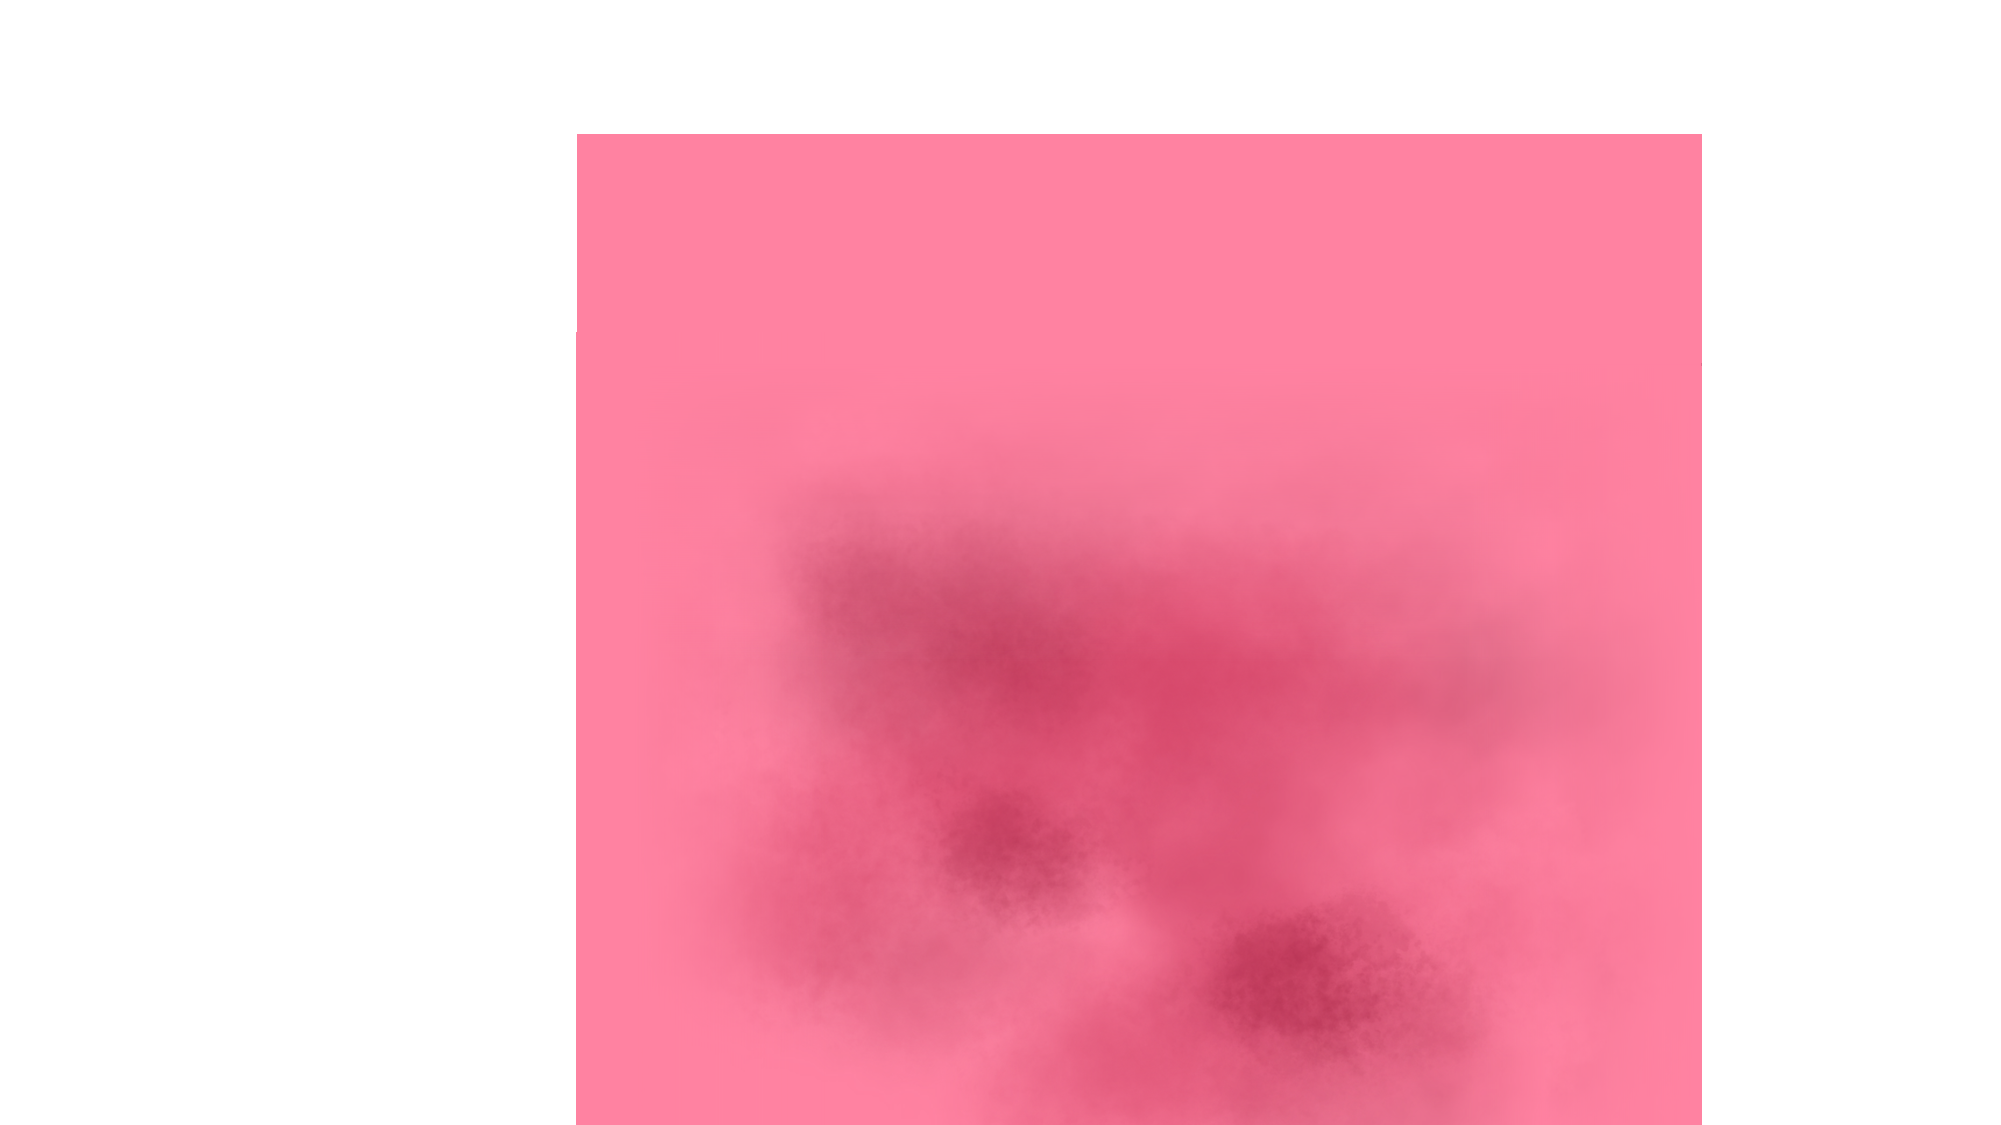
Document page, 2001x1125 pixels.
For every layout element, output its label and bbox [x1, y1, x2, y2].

text_box [576, 0, 1702, 1125]
